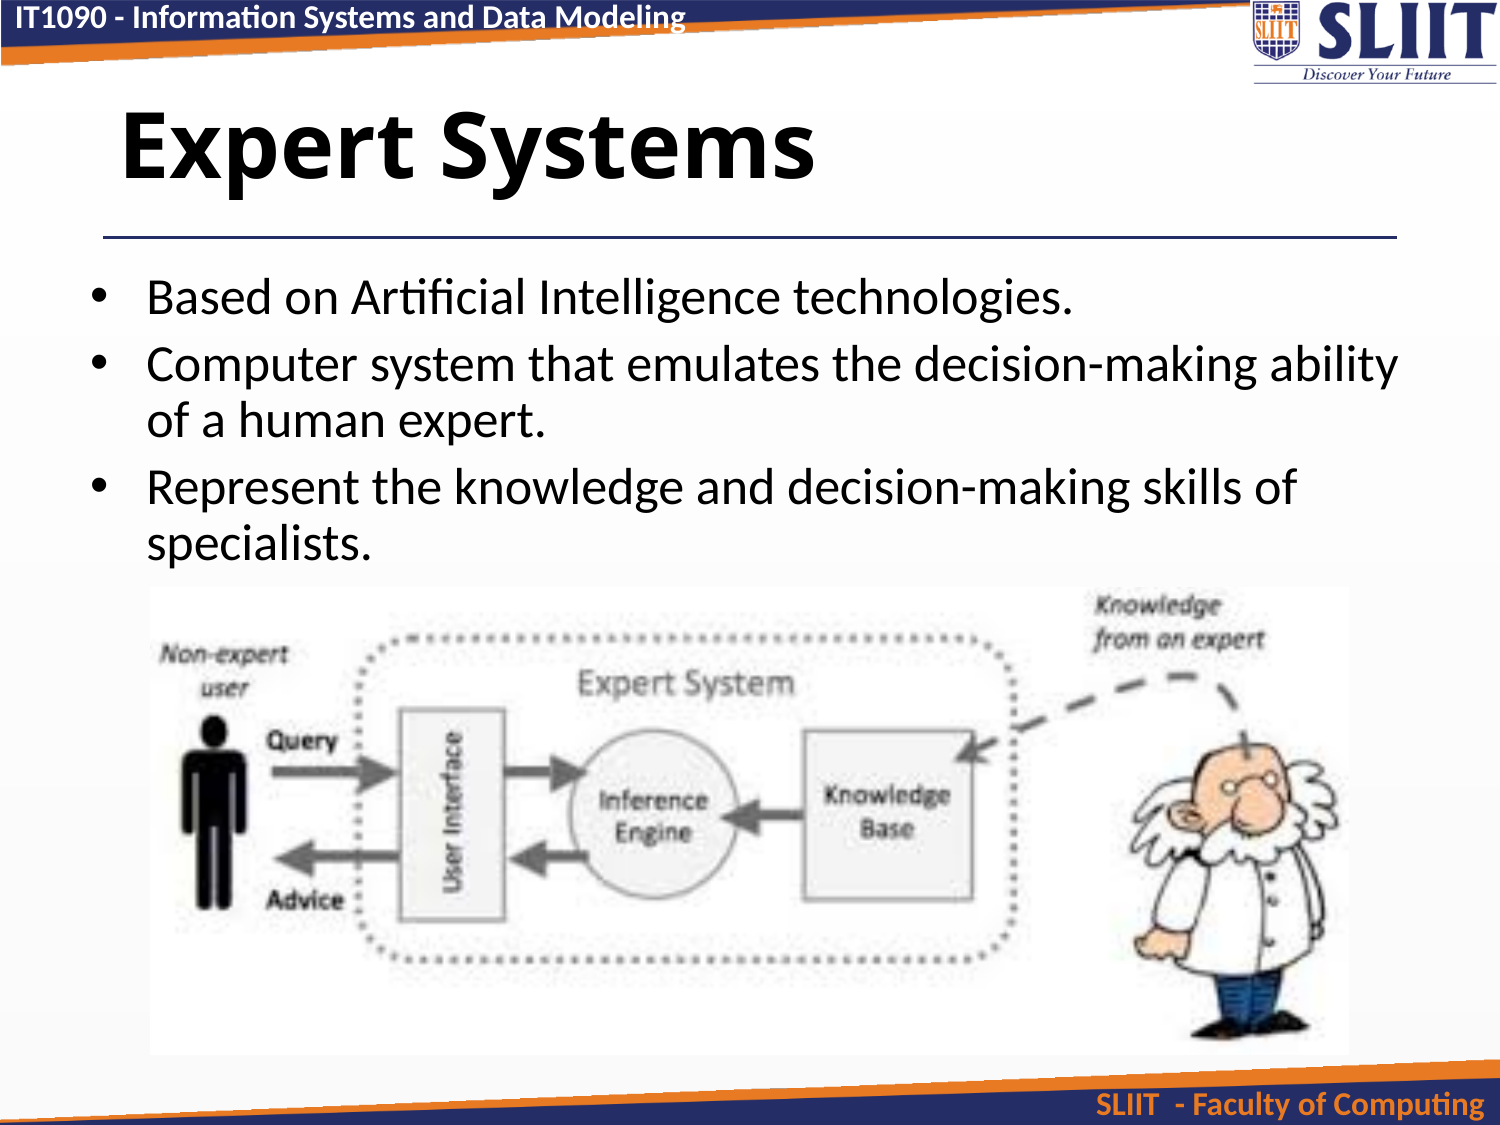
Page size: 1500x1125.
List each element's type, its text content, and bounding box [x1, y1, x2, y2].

picture [2, 2, 1249, 75]
list Based on Artificial Intelligence technologies. Computer system that emulates the decision-making ability of a human expert. Represent the knowledge and decision-making skills of specialists. [75, 262, 1425, 1005]
picture [1250, 0, 1500, 84]
title Expert Systems [103, 59, 1397, 238]
picture [0, 587, 1500, 1125]
